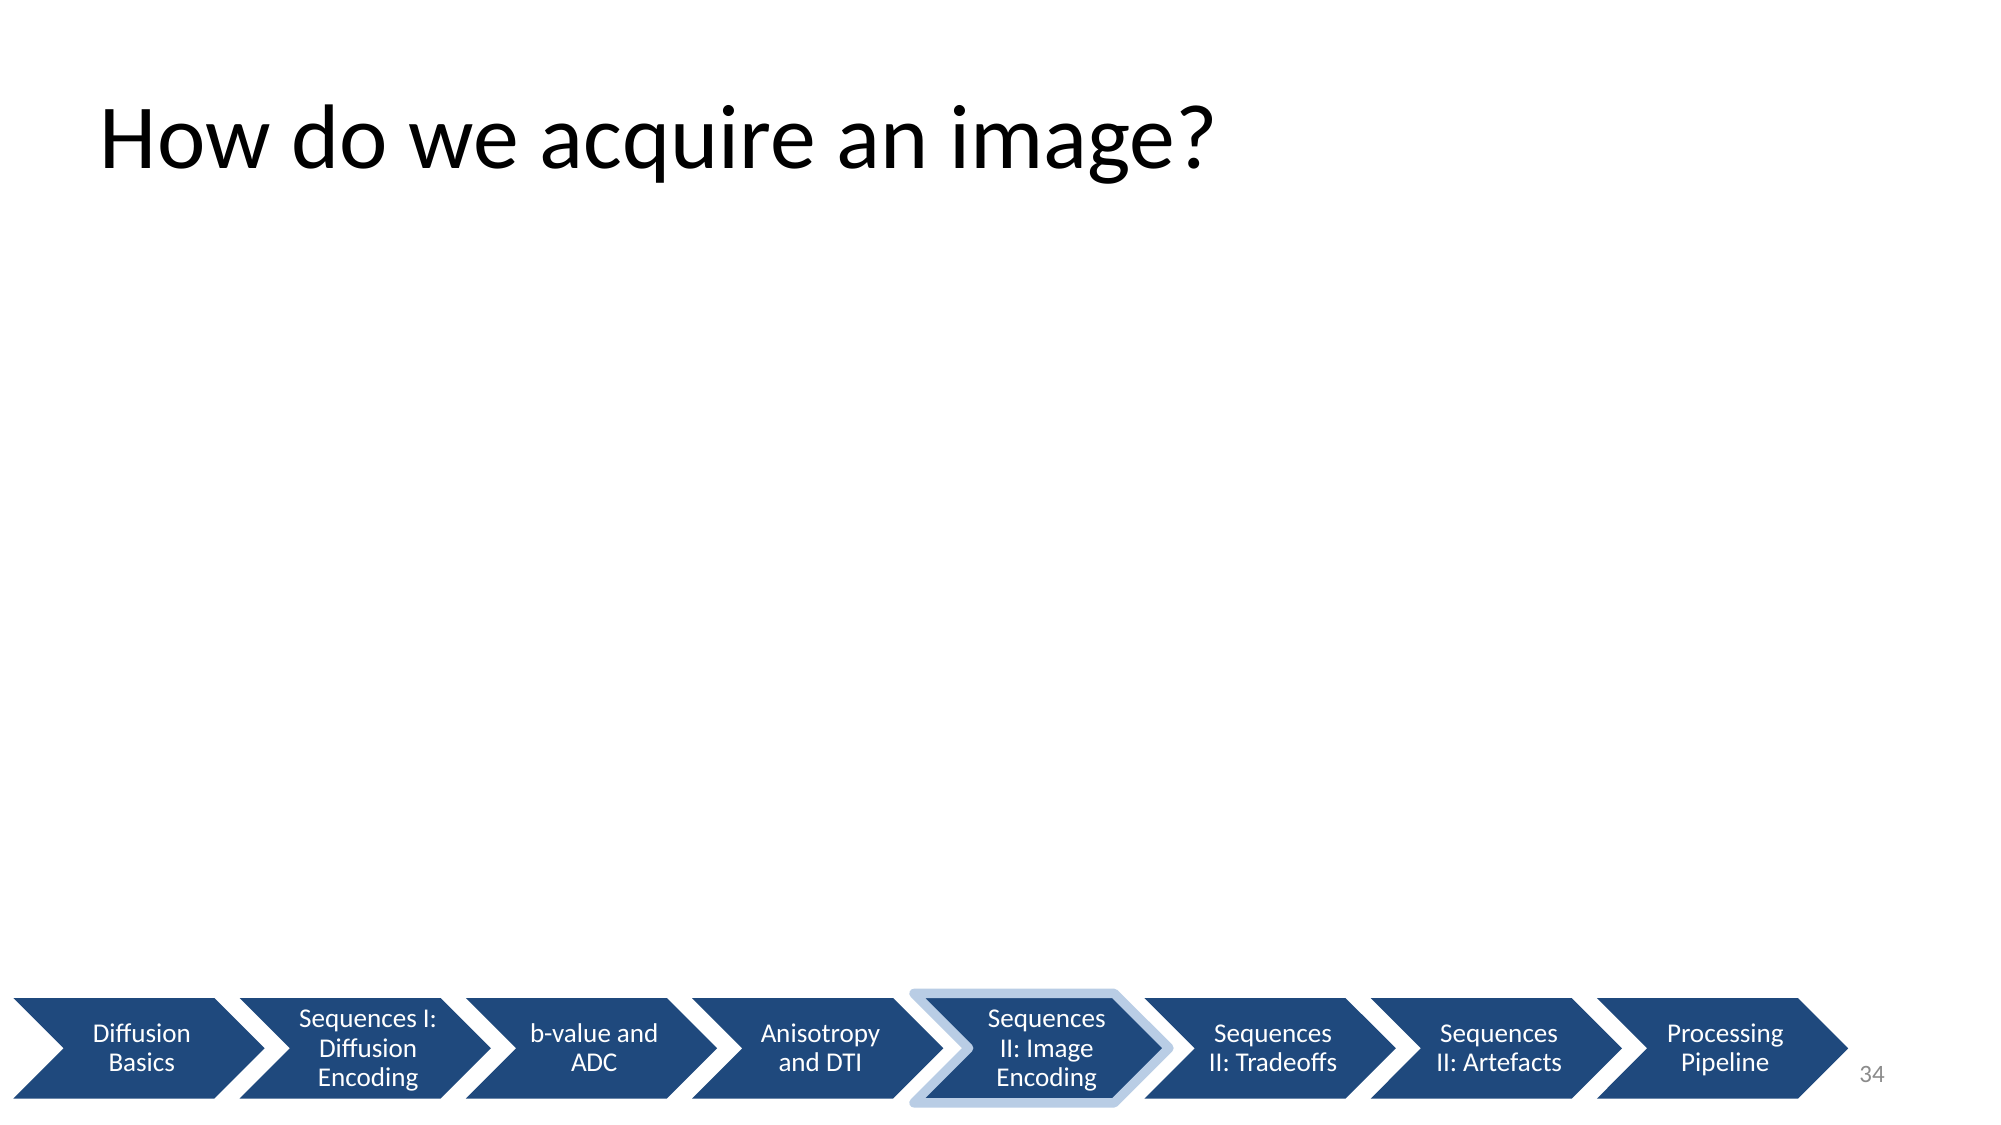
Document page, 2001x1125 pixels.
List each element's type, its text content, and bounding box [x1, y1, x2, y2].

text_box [12, 968, 1849, 1125]
slide_number 34 [1849, 1042, 1900, 1103]
title How do we acquire an image? [99, 45, 1900, 233]
